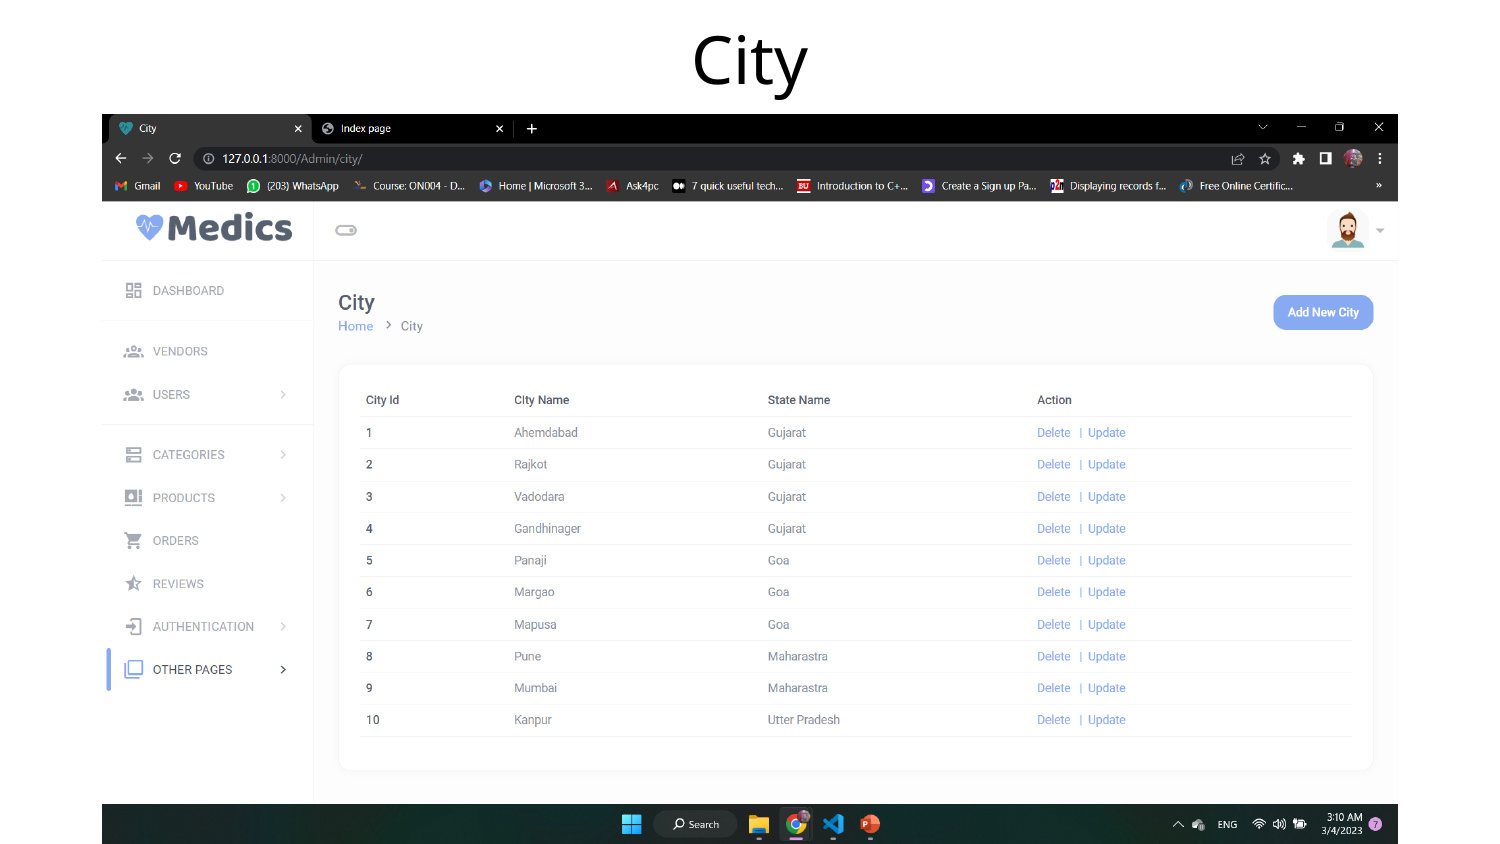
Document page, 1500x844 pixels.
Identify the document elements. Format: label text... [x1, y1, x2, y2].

picture [101, 114, 1399, 844]
title City [102, 0, 1398, 113]
